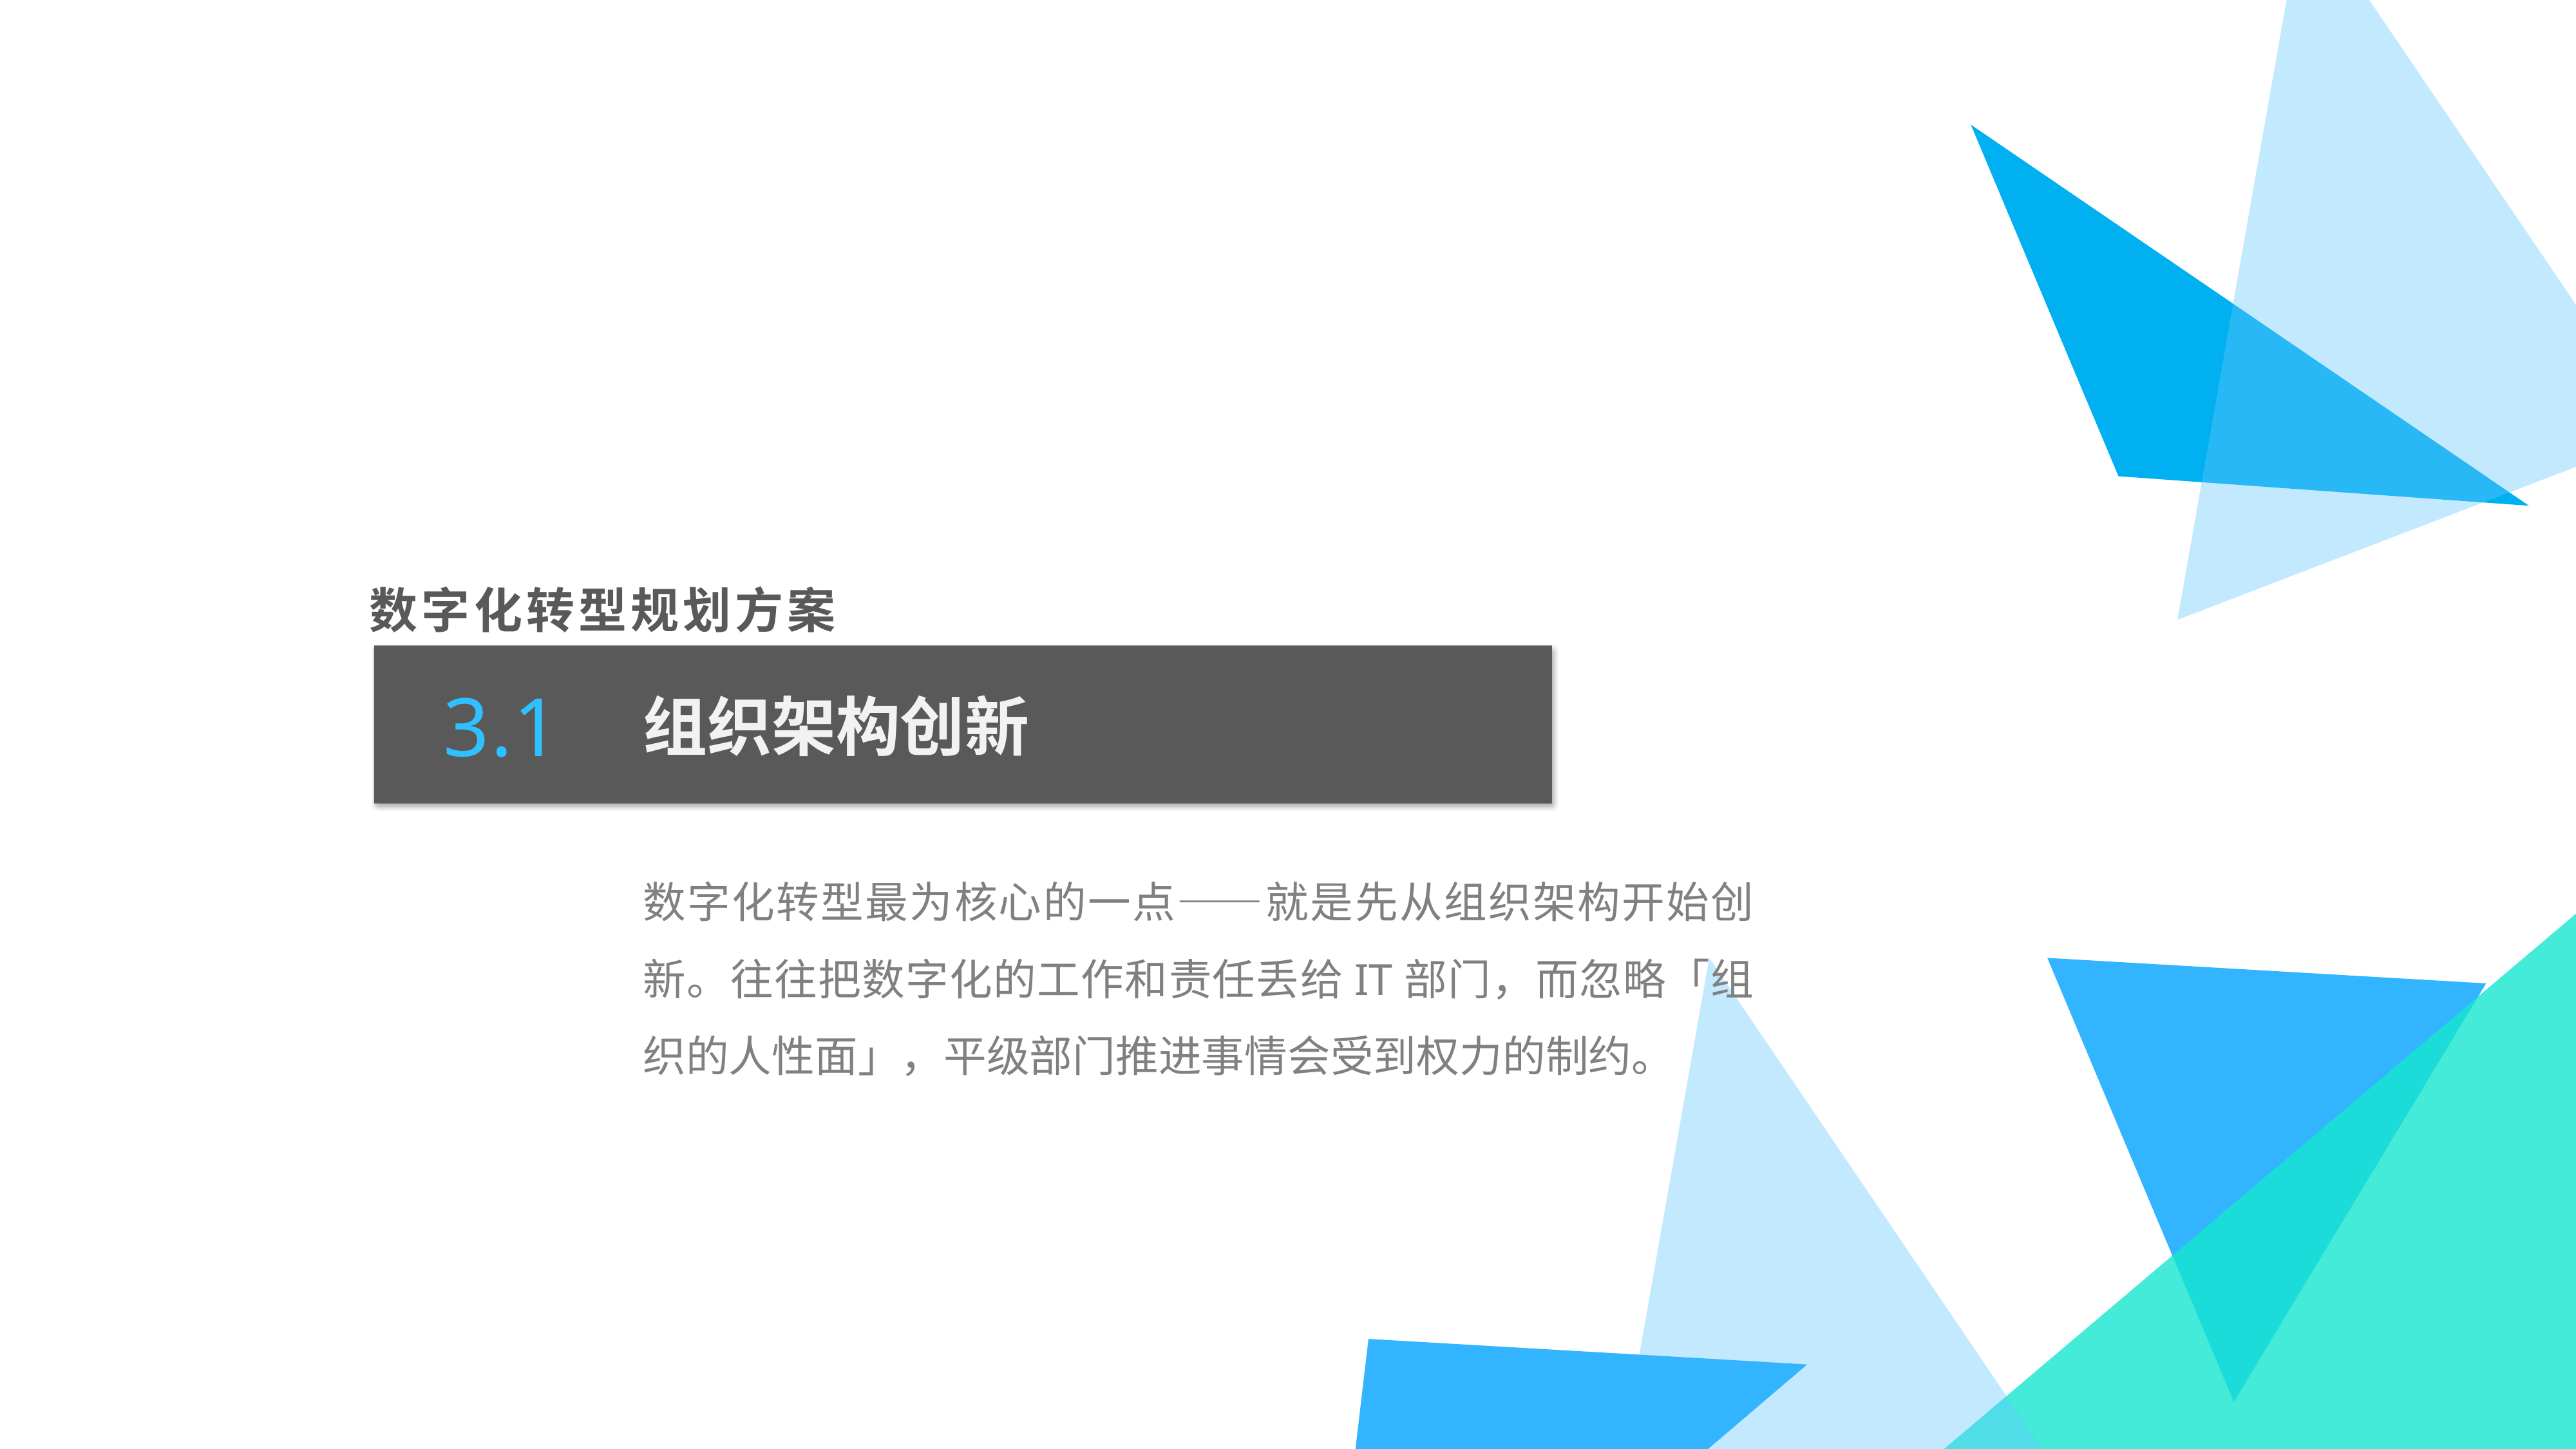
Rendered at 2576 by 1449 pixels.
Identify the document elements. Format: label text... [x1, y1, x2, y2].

text_box 数字化转型规划方案 [362, 456, 1616, 646]
text_box 3.1 [429, 670, 574, 777]
list 数字化转型最为核心的一点——就是先从组织架构开始创新。往往把数字化的工作和责任丢给IT部门，而忽略「组织的人性面」，平级部门推进事情会受到权力的制约。 [635, 841, 1762, 1083]
title 组织架构创新 [635, 685, 1252, 764]
text_box [373, 646, 1553, 805]
